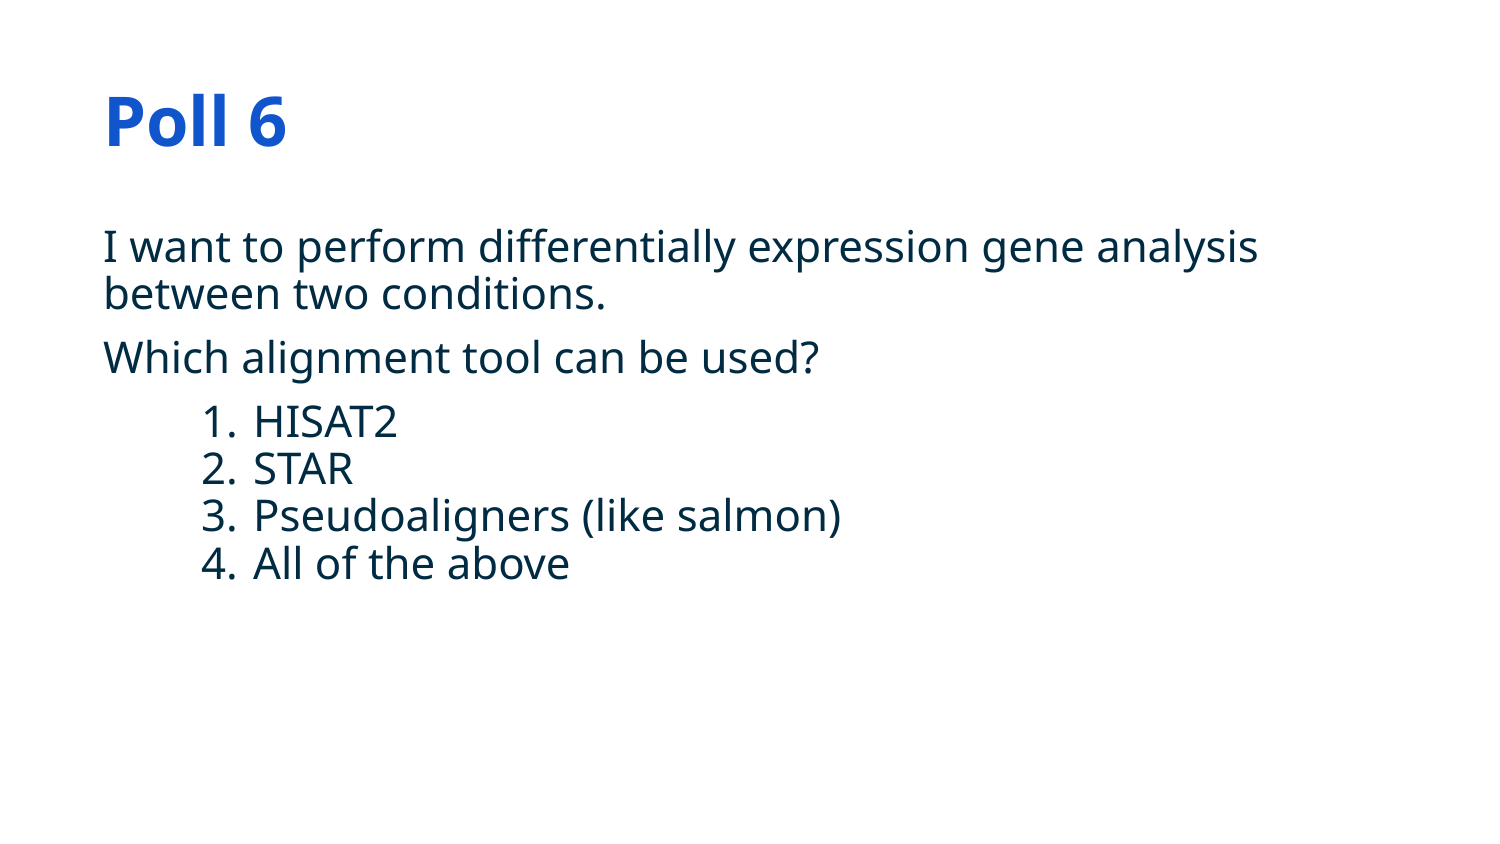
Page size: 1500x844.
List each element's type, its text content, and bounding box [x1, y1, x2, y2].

list I want to perform differentially expression gene analysis between two conditions. Which alignment tool can be used? HISAT2 STAR Pseudoaligners (like salmon) All of the above [103, 224, 1397, 760]
title Poll 6 [103, 87, 1397, 208]
